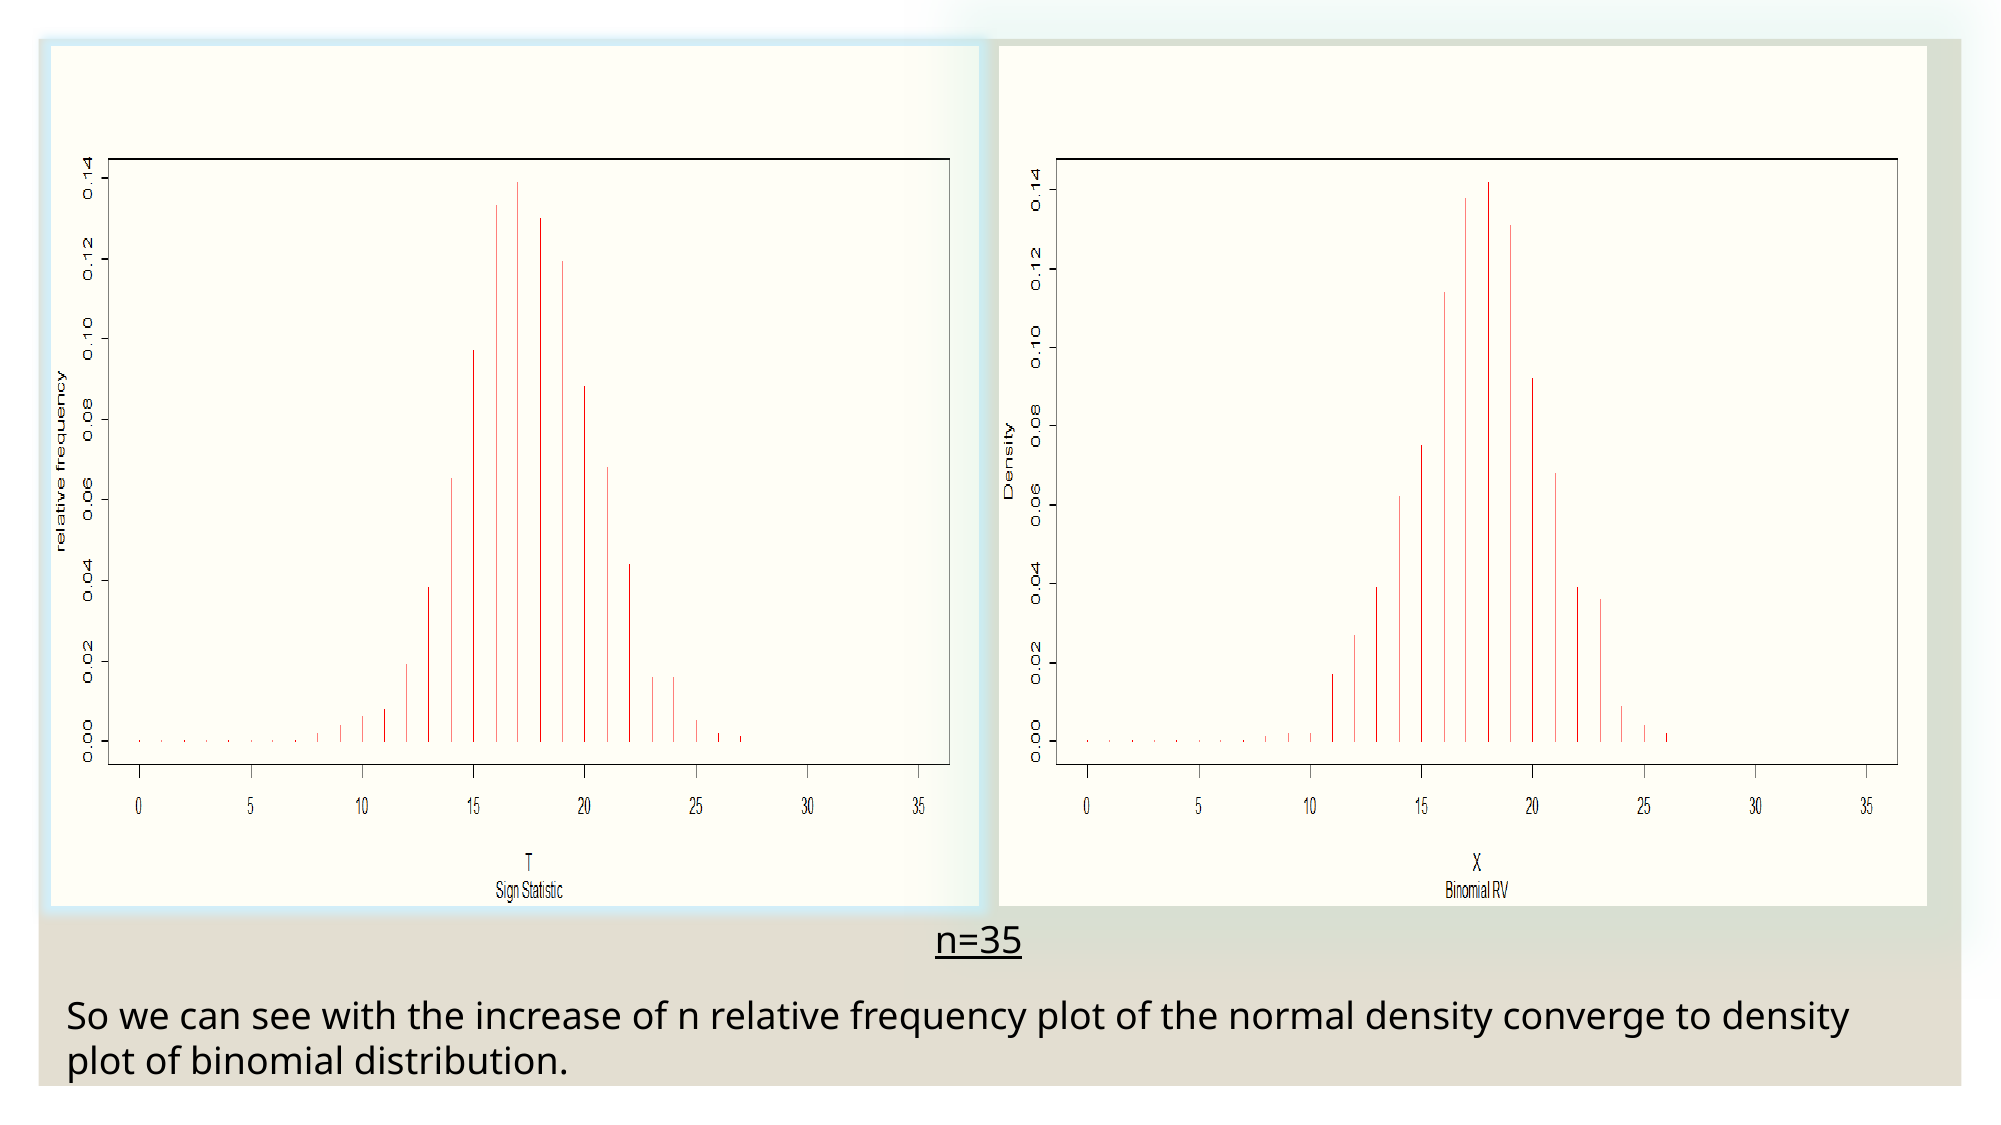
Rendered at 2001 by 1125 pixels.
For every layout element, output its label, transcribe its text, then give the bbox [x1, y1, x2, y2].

text_box n=35 [920, 908, 1080, 968]
picture [999, 46, 1927, 906]
text_box So we can see with the increase of n relative frequency plot of the normal density converge to density plot of binomial distribution. [51, 984, 1904, 1090]
picture [51, 46, 979, 906]
